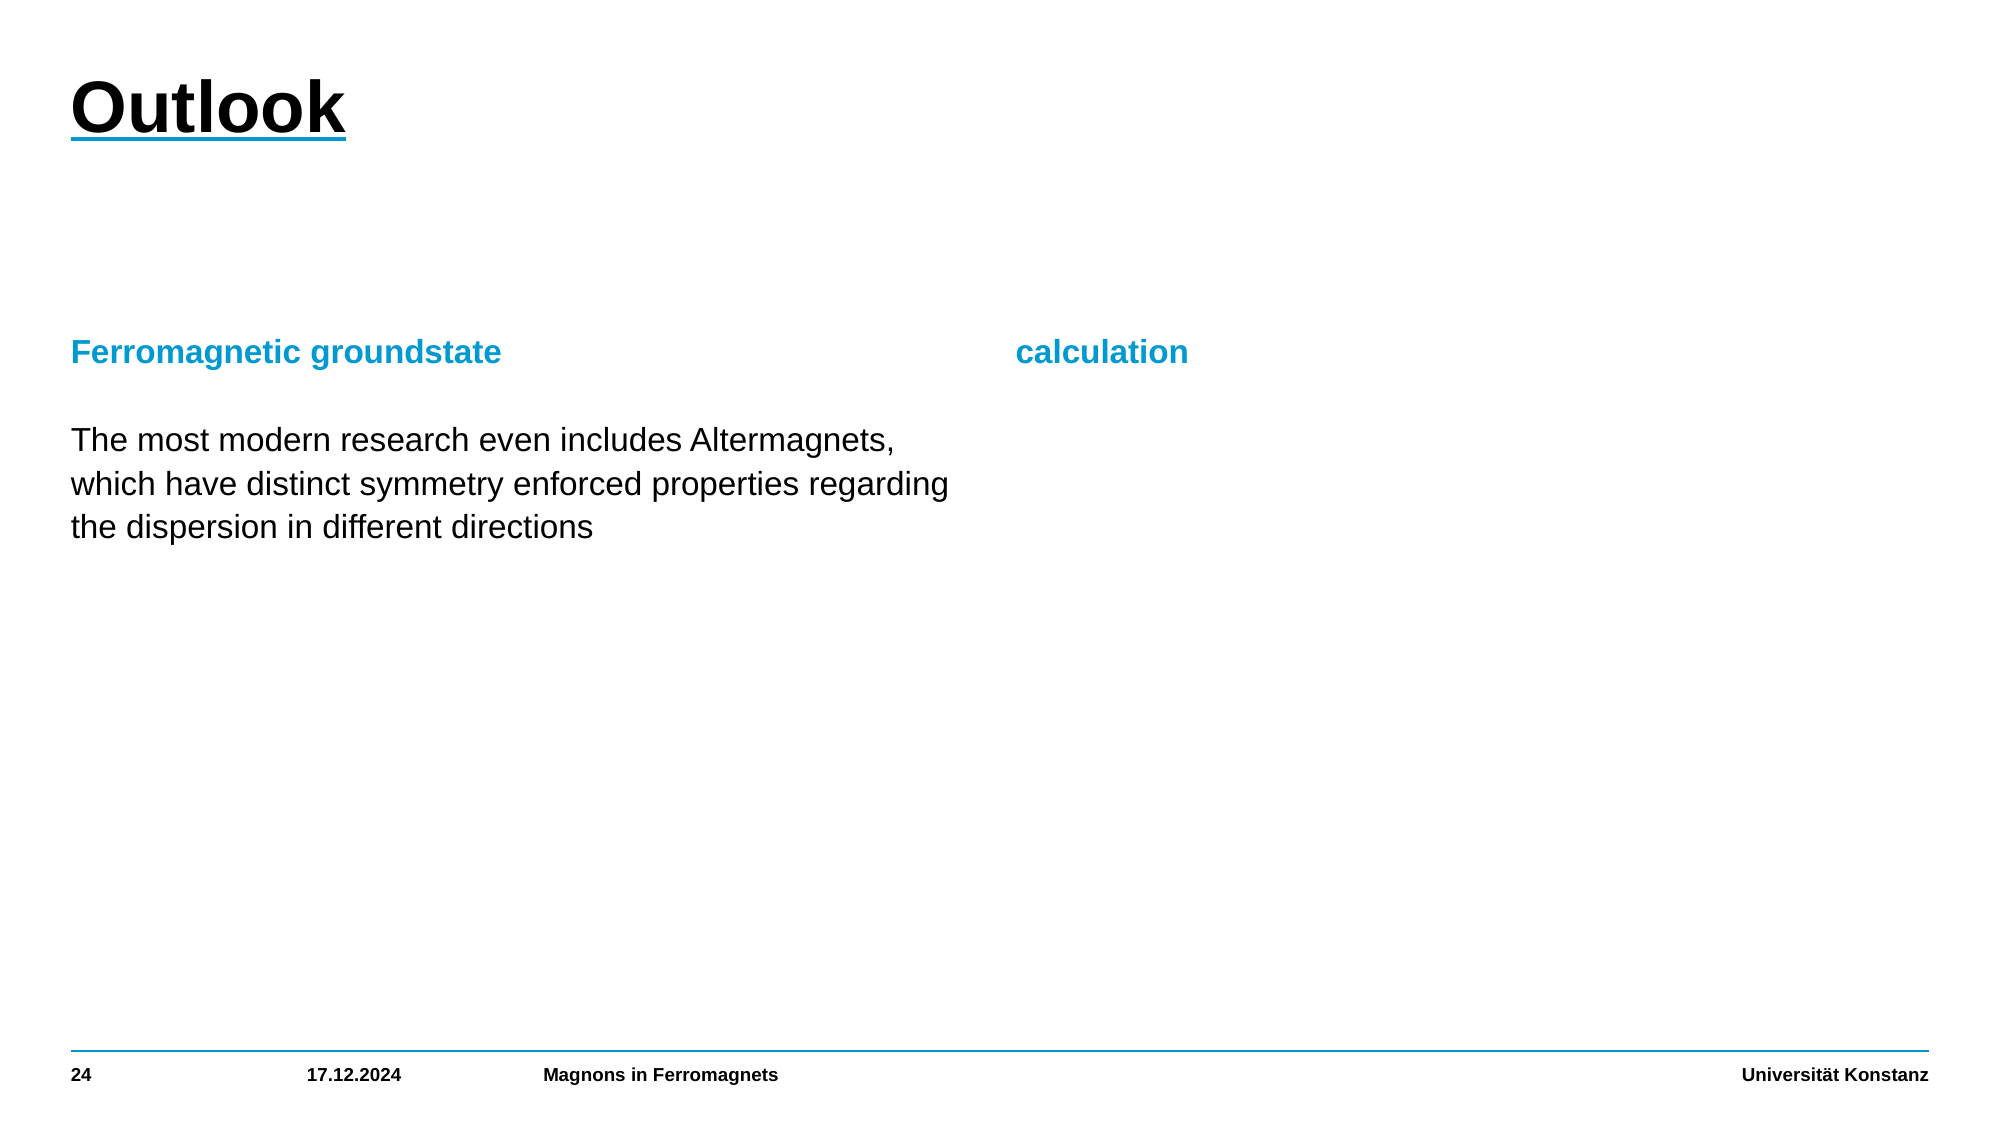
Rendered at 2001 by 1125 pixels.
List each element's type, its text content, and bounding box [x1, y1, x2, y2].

title Outlook [70, 66, 1457, 268]
footer Magnons in Ferromagnets [543, 1058, 1489, 1094]
list Ferromagnetic groundstate The most modern research even includes Altermagnets, which have distinct symmetry enforced properties regarding the dispersion in different directions [70, 326, 985, 1000]
slide_number 24 [70, 1058, 276, 1094]
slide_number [306, 1058, 512, 1094]
list calculation [1015, 326, 1930, 1000]
